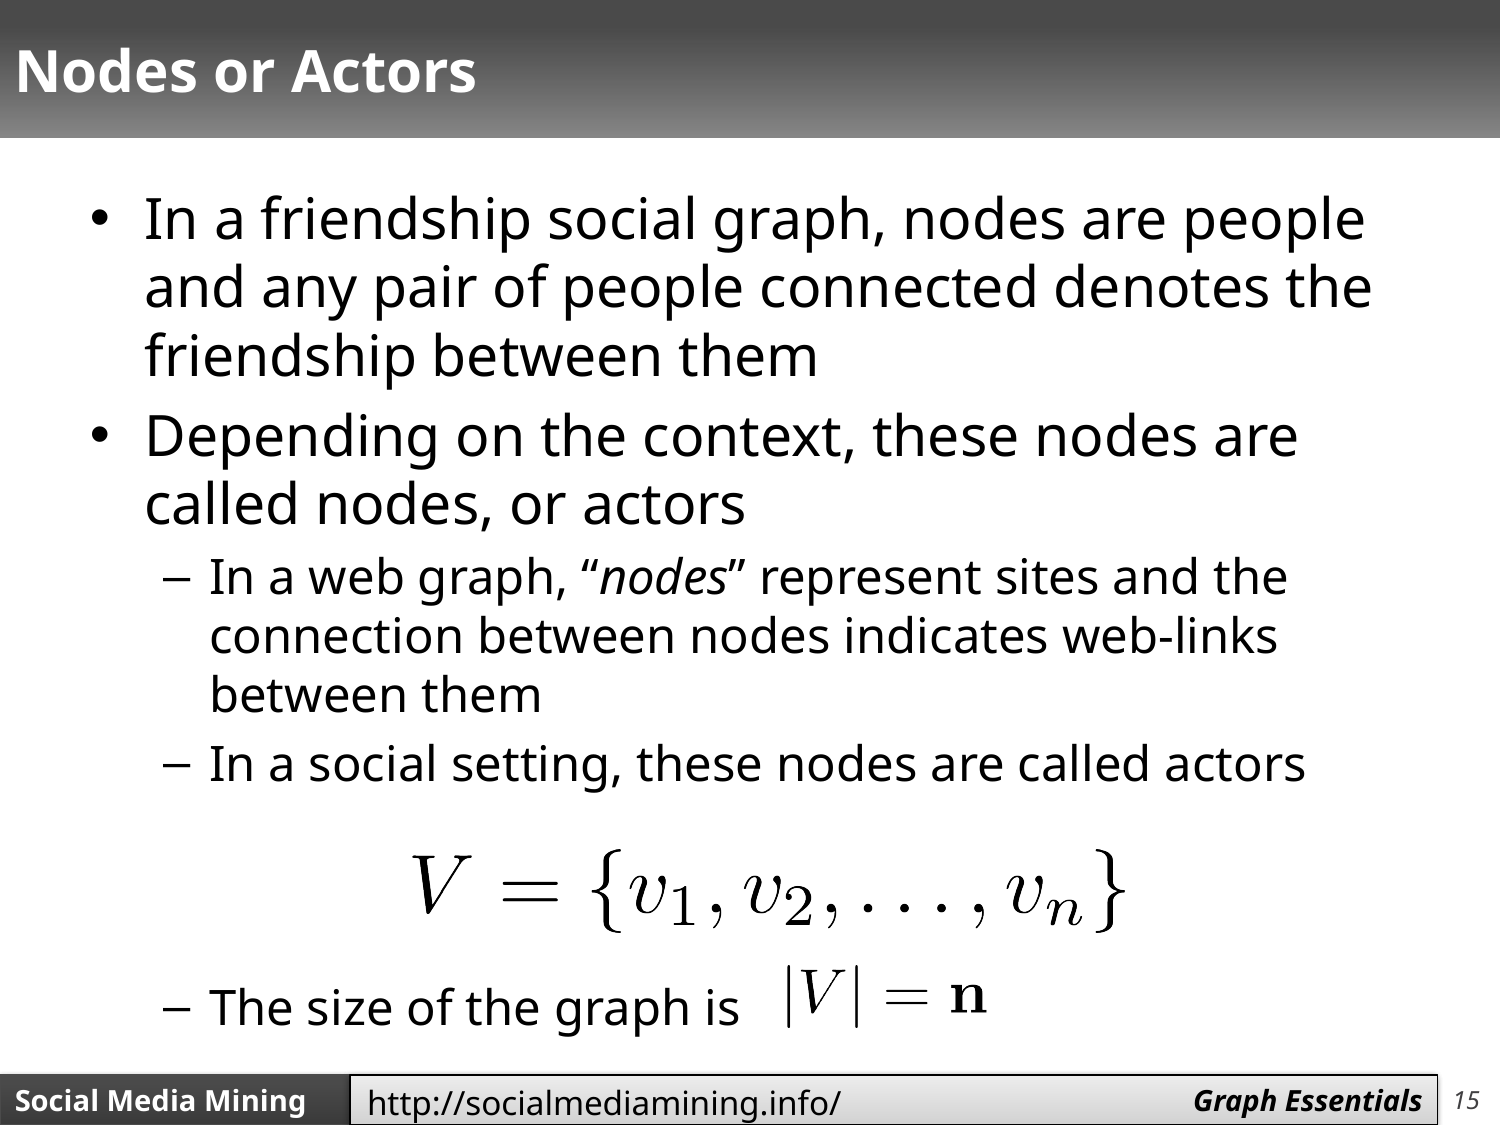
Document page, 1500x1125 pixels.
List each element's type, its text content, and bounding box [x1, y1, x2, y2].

picture [787, 964, 987, 1028]
picture [412, 849, 1125, 934]
list In a friendship social graph, nodes are people and any pair of people connected denotes the friendship between them Depending on the context, these nodes are called nodes, or actors In a web graph, “nodes” represent sites and the connection between nodes indicates web-links between them In a social setting, these nodes are called actors The size of the graph is [75, 174, 1425, 1048]
title Nodes or Actors [0, 0, 1500, 138]
